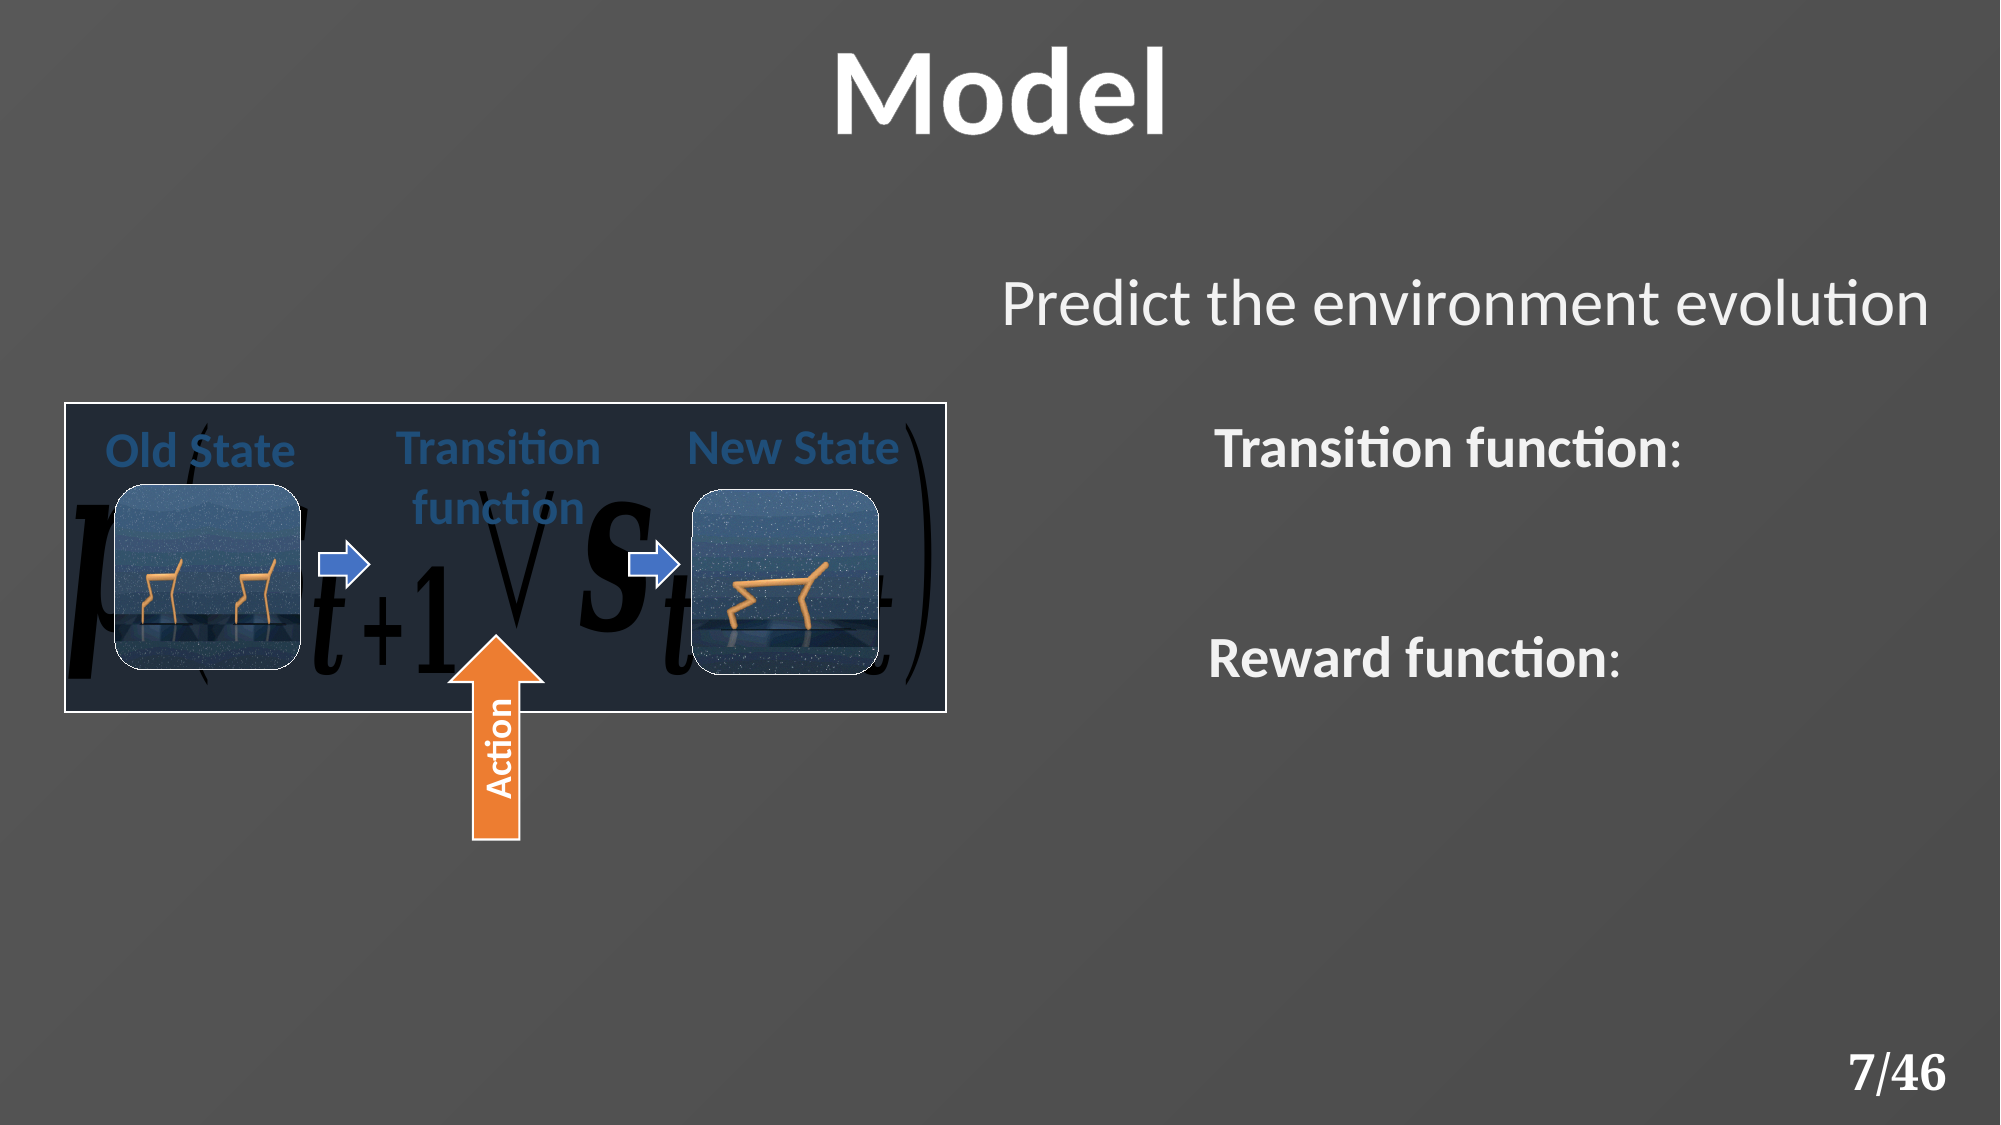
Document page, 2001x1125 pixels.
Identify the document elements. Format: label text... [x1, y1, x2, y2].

picture [114, 484, 301, 670]
text_box New State [671, 407, 916, 482]
text_box Old State [82, 410, 320, 486]
text_box Transition function [367, 407, 631, 542]
text_box [628, 539, 681, 590]
picture [691, 489, 879, 675]
text_box Model [0, 1, 2000, 167]
text_box [318, 539, 371, 590]
text_box 7/46 [1815, 1033, 1981, 1109]
text_box Action [447, 634, 546, 841]
